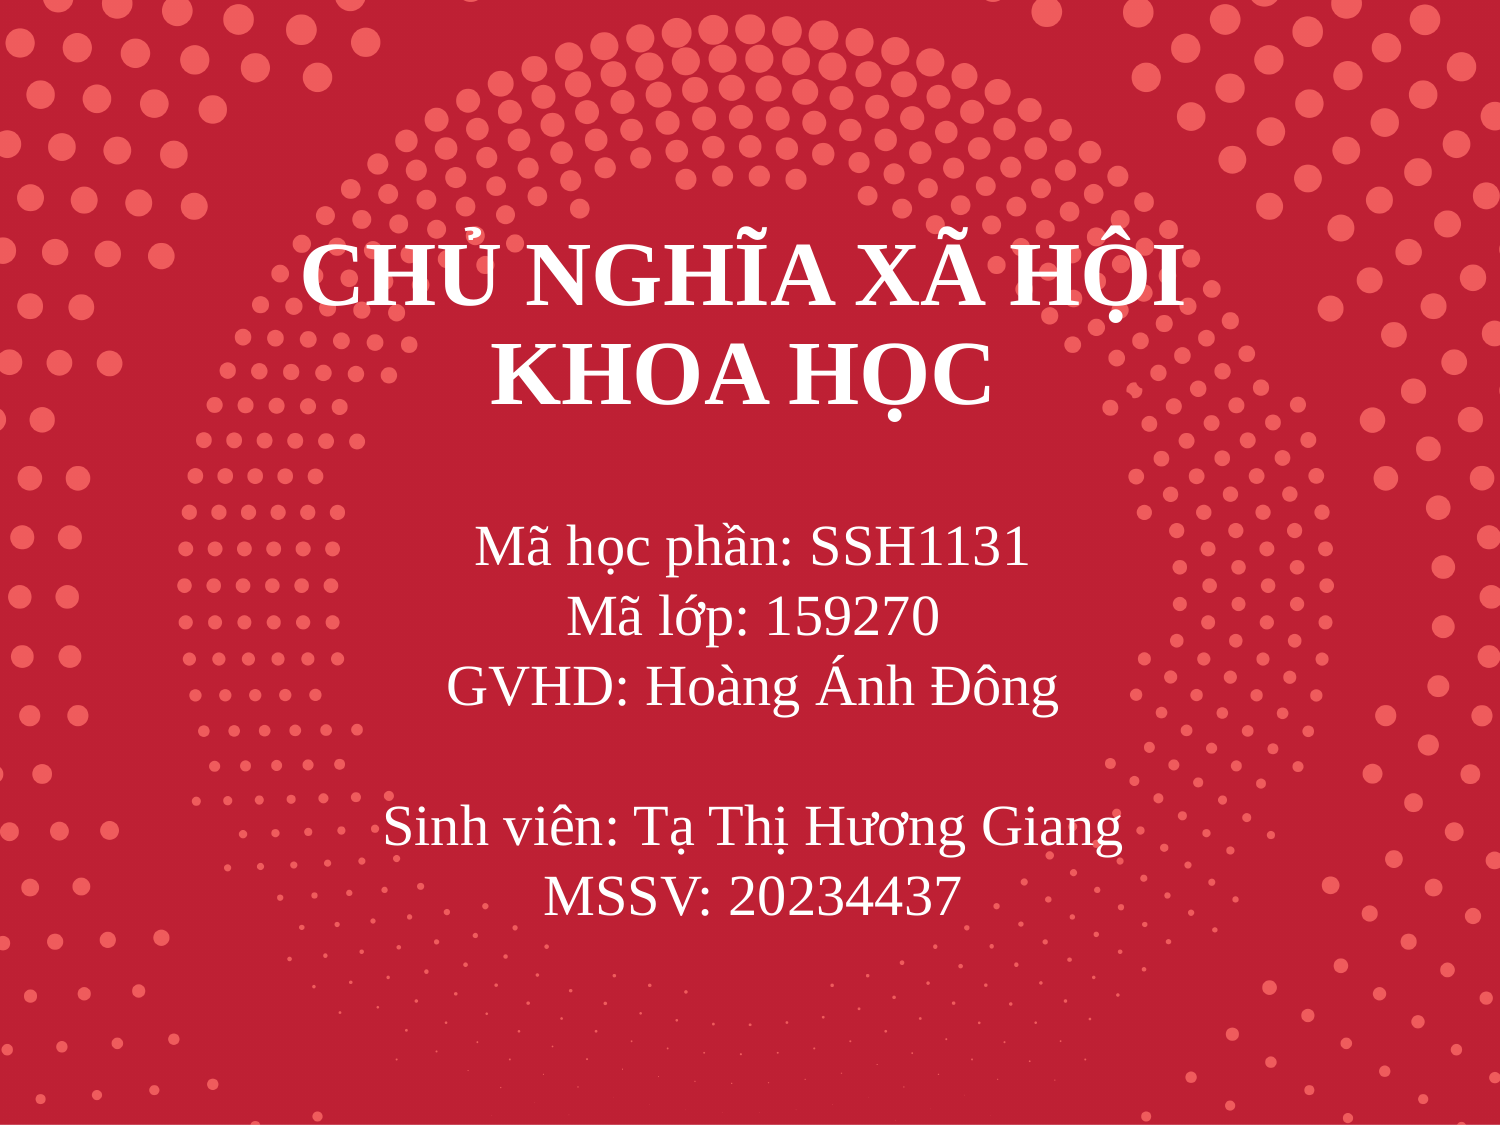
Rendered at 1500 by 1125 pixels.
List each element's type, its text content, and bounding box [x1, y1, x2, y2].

picture [0, 0, 1500, 1125]
text_box Mã học phần: SSH1131 Mã lớp: 159270 GVHD: Hoàng Ánh Đông Sinh viên: Tạ Thị Hương Giang MSSV: 20234437 [208, 499, 1298, 821]
title CHỦ NGHĨA XÃ HỘI KHOA HỌC [205, 218, 1283, 482]
